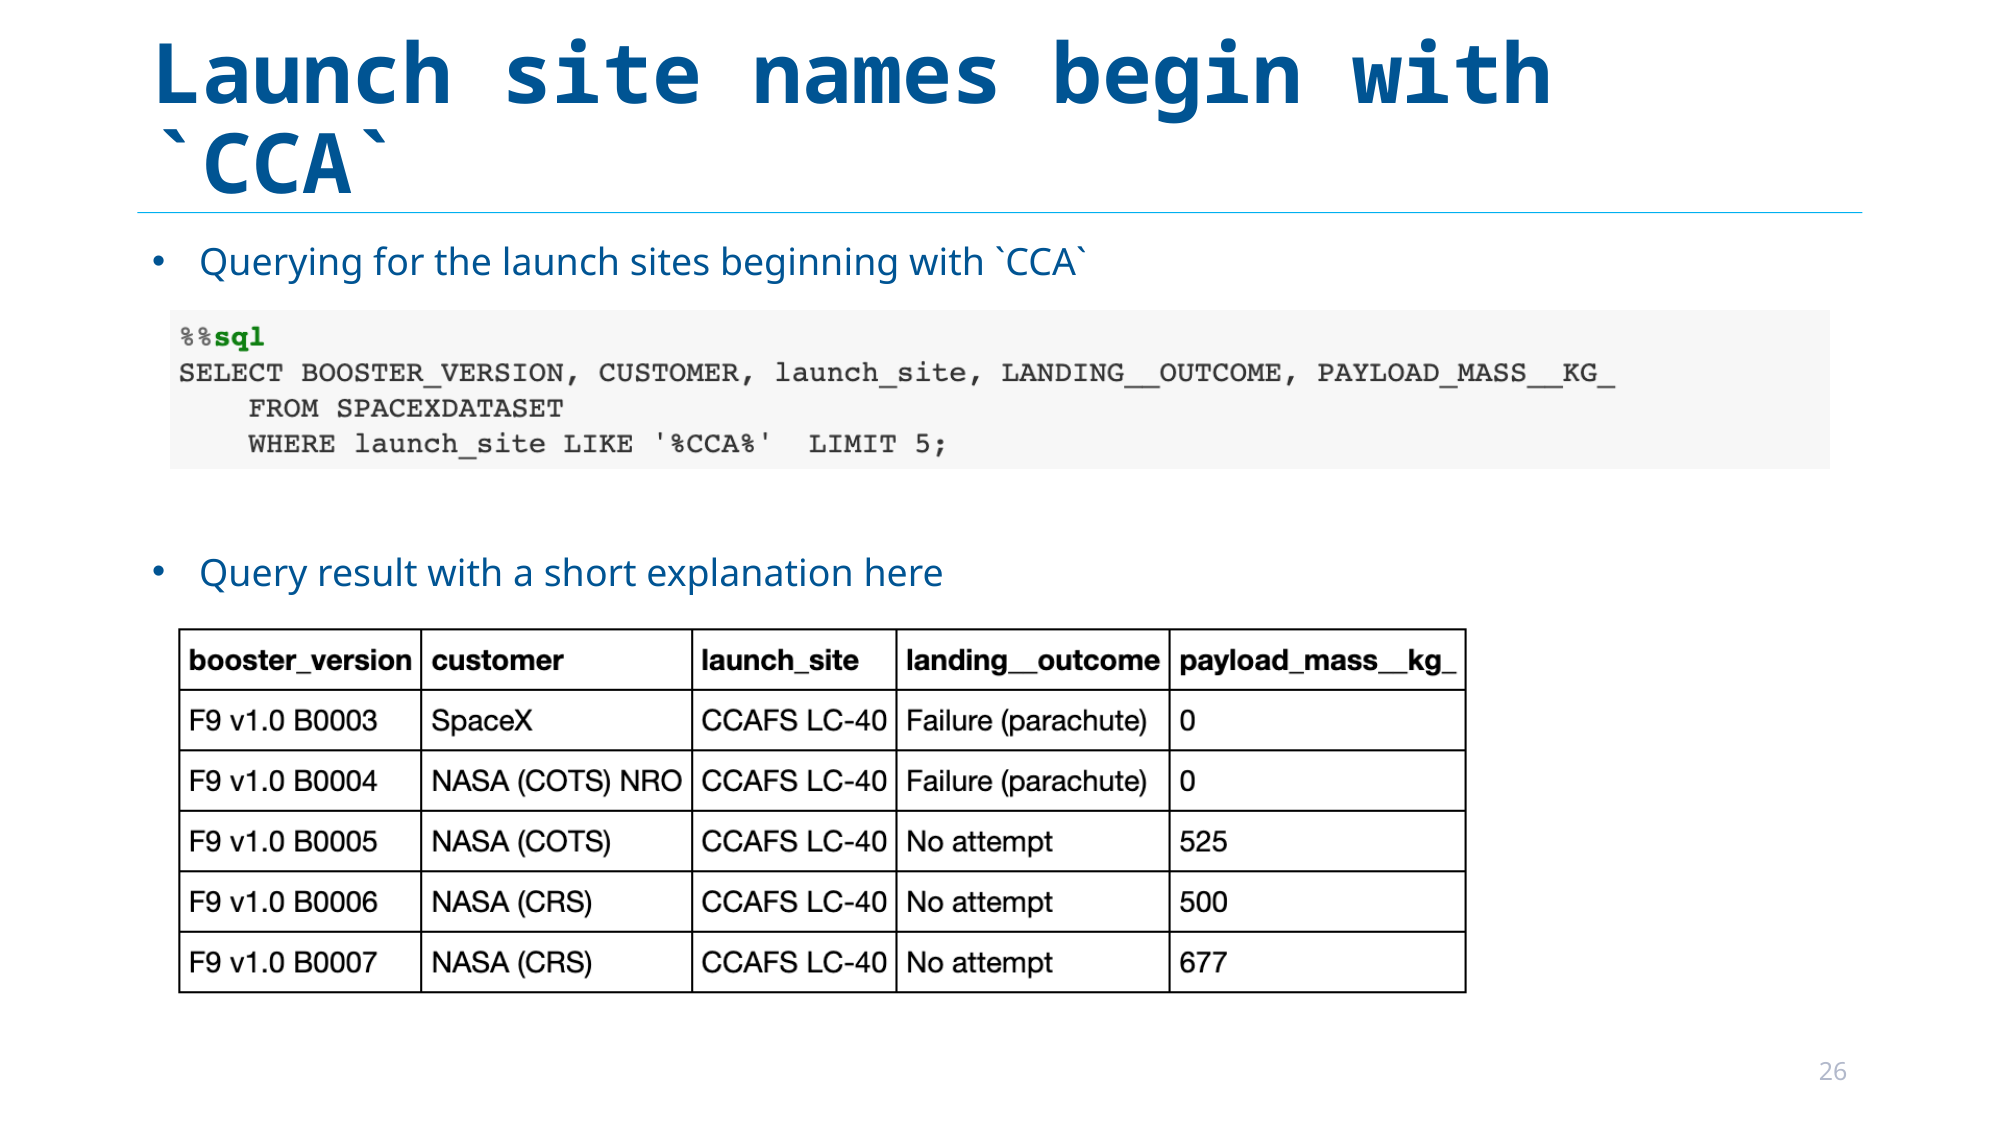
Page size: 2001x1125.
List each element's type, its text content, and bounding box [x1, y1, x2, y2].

picture [170, 310, 1830, 469]
slide_number 26 [1412, 1042, 1863, 1103]
text_box Query result with a short explanation here [137, 541, 1380, 601]
picture [170, 620, 1475, 1011]
text_box Querying for the launch sites beginning with `CCA` [137, 231, 1380, 291]
title Launch site names begin with `CCA` [137, 13, 1863, 231]
